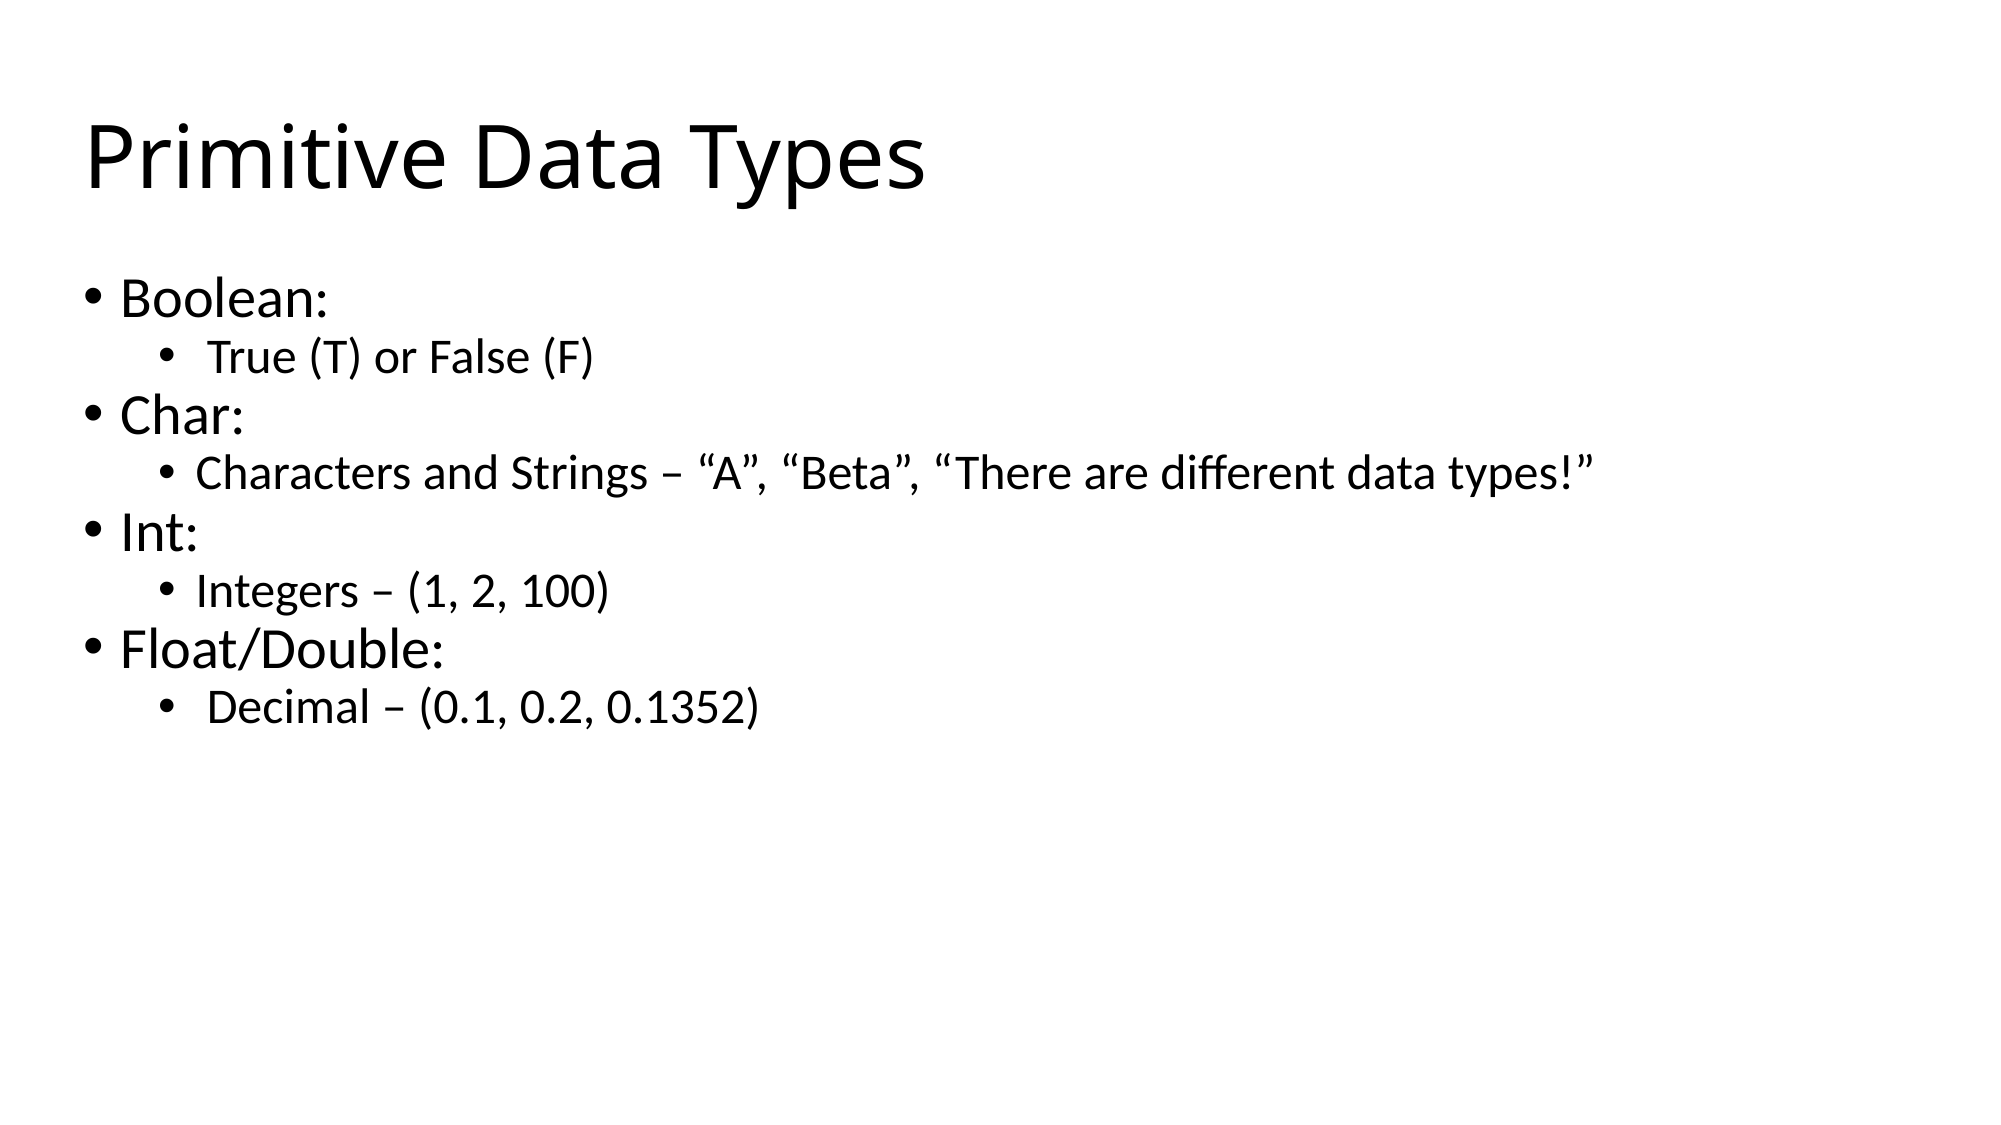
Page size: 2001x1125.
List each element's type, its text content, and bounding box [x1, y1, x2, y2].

list Boolean: True (T) or False (F) Char: Characters and Strings – “A”, “Beta”, “There are different data types!” Int: Integers – (1, 2, 100) Float/Double: Decimal – (0.1, 0.2, 0.1352) [68, 252, 1932, 1000]
title Primitive Data Types [68, 97, 1932, 223]
